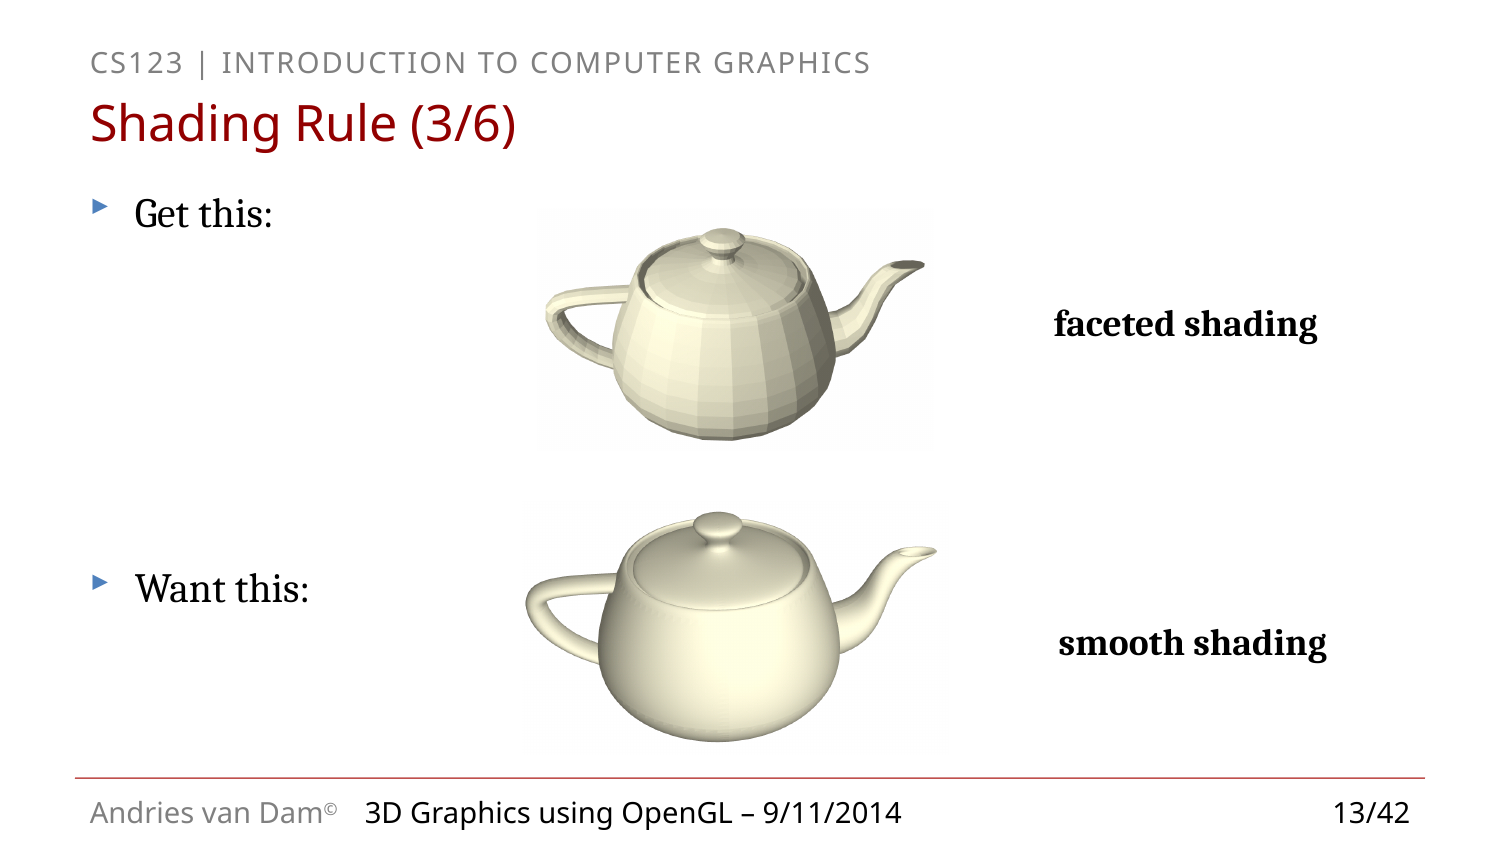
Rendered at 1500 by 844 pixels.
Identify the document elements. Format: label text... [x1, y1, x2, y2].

list Get this: Want this: [75, 178, 1425, 769]
picture [522, 501, 949, 755]
title Shading Rule (3/6) [75, 84, 1425, 160]
picture [537, 208, 934, 451]
footer 3D Graphics using OpenGL – 9/11/2014 [350, 787, 1500, 827]
text_box faceted shading [1038, 292, 1333, 352]
text_box smooth shading [1043, 610, 1343, 671]
